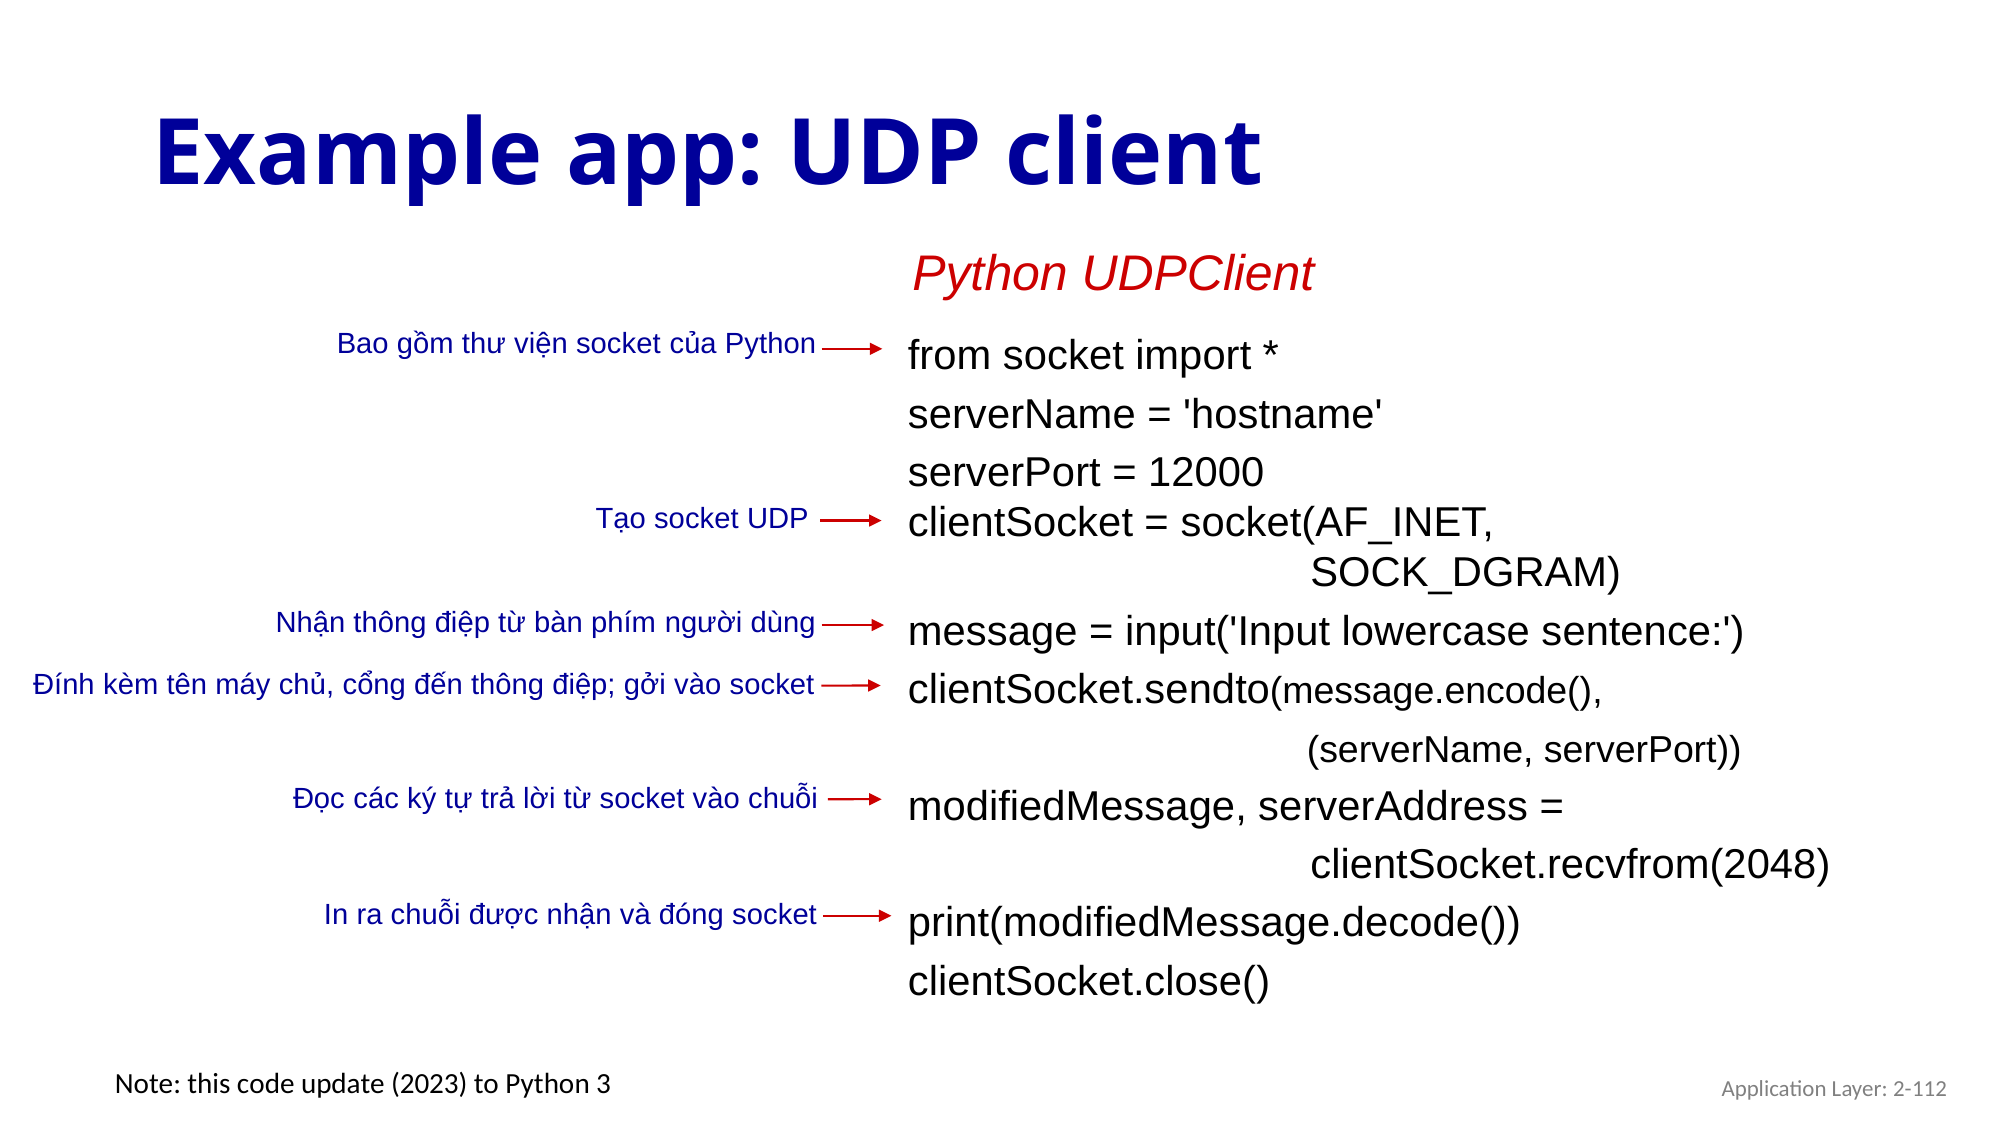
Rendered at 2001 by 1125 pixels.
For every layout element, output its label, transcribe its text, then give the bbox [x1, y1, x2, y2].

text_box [260, 601, 974, 648]
title Example app: UDP client [137, 74, 1863, 221]
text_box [321, 322, 900, 369]
text_box Note: this code update (2023) to Python 3 [100, 1056, 627, 1107]
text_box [309, 887, 892, 939]
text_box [580, 491, 1032, 543]
text_box from socket import * serverName = 'hostname' serverPort = 12000 clientSocket = socket(AF_INET, SOCK_DGRAM) message = input('Input lowercase sentence:') clientSocket.sendto(message.encode(), (serverName, serverPort)) modifiedMessage, serverAddress = clientSocket.recvfrom(2048) print(modifiedMessage.decode()) clientSocket.close() [893, 312, 1846, 1011]
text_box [18, 657, 881, 709]
text_box Python UDPClient [897, 233, 1330, 309]
slide_number Application Layer: 2-112 [1512, 1056, 1963, 1117]
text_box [278, 749, 1022, 823]
